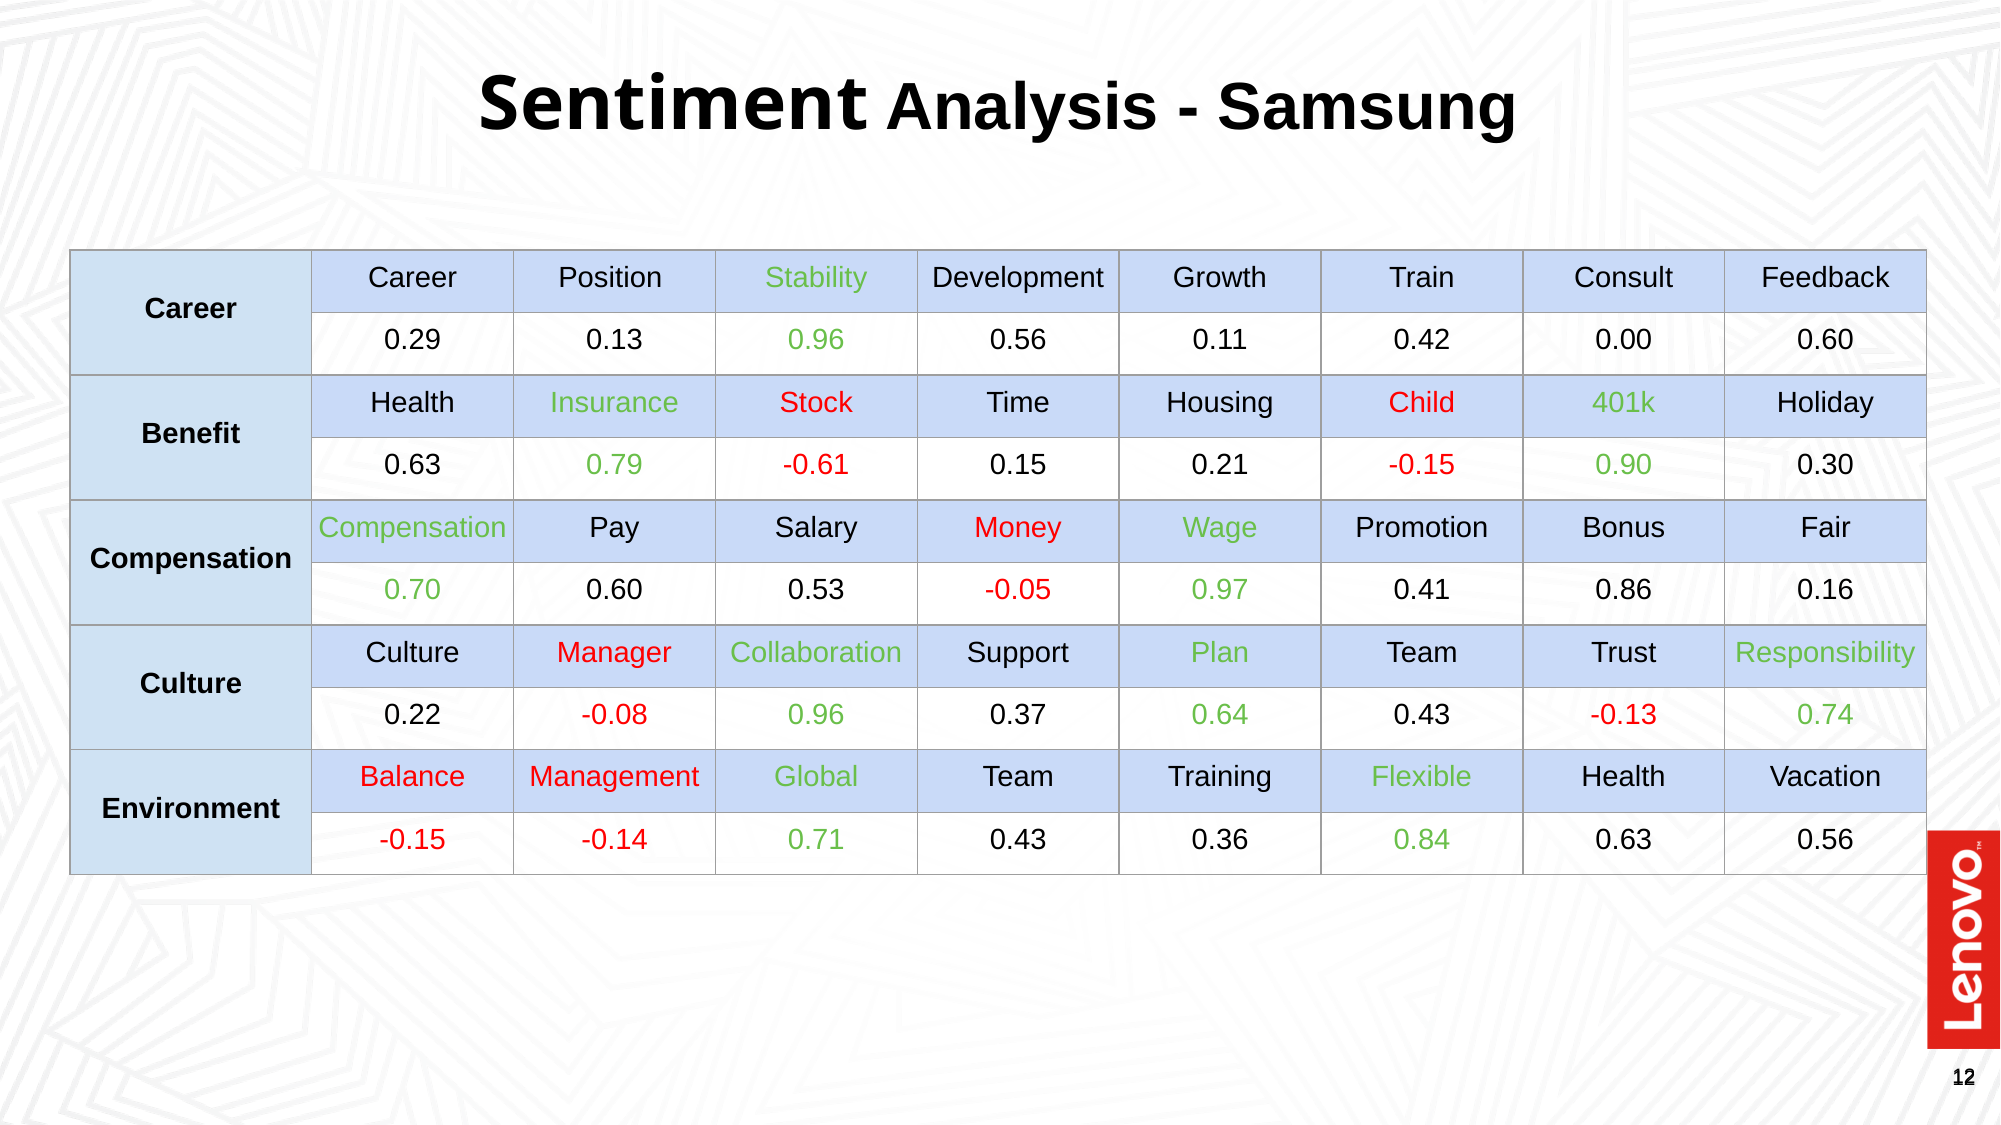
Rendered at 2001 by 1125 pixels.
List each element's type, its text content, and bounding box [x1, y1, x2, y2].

table_cell Insurance [514, 376, 715, 437]
table_cell -0.13 [1524, 688, 1724, 749]
table_cell 0.00 [1524, 313, 1724, 374]
table_header Stability [716, 251, 917, 312]
table_cell Time [918, 376, 1118, 437]
table_cell 0.37 [918, 688, 1118, 749]
table_cell Culture [71, 626, 311, 749]
table_cell Housing [1120, 376, 1320, 437]
table_header Train [1322, 251, 1522, 312]
table_cell 0.42 [1322, 313, 1522, 374]
table_cell Health [1524, 750, 1724, 812]
table_header Career [312, 251, 513, 312]
table_cell Responsibility [1725, 626, 1926, 687]
table_cell 0.96 [716, 688, 917, 749]
table_cell Pay [514, 501, 715, 562]
table_cell Money [918, 501, 1118, 562]
table_cell Global [716, 750, 917, 812]
table_cell 0.60 [1725, 313, 1926, 374]
slide_number ‹#› [1927, 1061, 2000, 1088]
table_cell Environment [71, 750, 311, 874]
table_cell Wage [1120, 501, 1320, 562]
table_cell -0.15 [312, 813, 513, 874]
table_cell 0.13 [514, 313, 715, 374]
table_cell Compensation [312, 501, 513, 562]
table_cell 0.79 [514, 438, 715, 499]
table_header Consult [1524, 251, 1724, 312]
table_cell 0.21 [1120, 438, 1320, 499]
table_cell Flexible [1322, 750, 1522, 812]
table_cell 0.22 [312, 688, 513, 749]
table_cell 0.97 [1120, 563, 1320, 624]
table_cell Promotion [1322, 501, 1522, 562]
table_cell Fair [1725, 501, 1926, 562]
table_cell Stock [716, 376, 917, 437]
table_cell Compensation [71, 501, 311, 624]
table_cell -0.14 [514, 813, 715, 874]
table_cell Training [1120, 750, 1320, 812]
table_cell Support [918, 626, 1118, 687]
table_cell 0.96 [716, 313, 917, 374]
table_cell Salary [716, 501, 917, 562]
table_cell Management [514, 750, 715, 812]
table_header Position [514, 251, 715, 312]
table_cell 0.11 [1120, 313, 1320, 374]
table_cell 0.86 [1524, 563, 1724, 624]
table_cell -0.15 [1322, 438, 1522, 499]
table_header Feedback [1725, 251, 1926, 312]
picture [0, 0, 2001, 1125]
table_cell -0.61 [716, 438, 917, 499]
table_cell Health [312, 376, 513, 437]
table_cell 0.56 [1725, 813, 1926, 874]
table_cell Vacation [1725, 750, 1926, 812]
table_header Growth [1120, 251, 1320, 312]
table_cell -0.08 [514, 688, 715, 749]
table_cell 0.53 [716, 563, 917, 624]
table_cell 0.63 [1524, 813, 1724, 874]
table_cell 0.36 [1120, 813, 1320, 874]
table_cell Balance [312, 750, 513, 812]
table_cell 0.43 [918, 813, 1118, 874]
table_cell Trust [1524, 626, 1724, 687]
table_cell 0.60 [514, 563, 715, 624]
table_header Career [71, 251, 311, 374]
table_header Development [918, 251, 1118, 312]
table_cell Team [918, 750, 1118, 812]
table_cell Plan [1120, 626, 1320, 687]
table_cell 0.71 [716, 813, 917, 874]
title Sentiment Analysis - Samsung [90, 66, 1907, 152]
table_cell 0.16 [1725, 563, 1926, 624]
table_cell 0.64 [1120, 688, 1320, 749]
table_cell 0.56 [918, 313, 1118, 374]
table_cell 0.30 [1725, 438, 1926, 499]
table_cell Culture [312, 626, 513, 687]
table_cell 0.70 [312, 563, 513, 624]
table_cell Holiday [1725, 376, 1926, 437]
table_cell 0.84 [1322, 813, 1522, 874]
table_cell Collaboration [716, 626, 917, 687]
table_cell 0.43 [1322, 688, 1522, 749]
table_cell Benefit [71, 376, 311, 499]
table_cell 0.29 [312, 313, 513, 374]
table_cell 0.74 [1725, 688, 1926, 749]
table_cell Child [1322, 376, 1522, 437]
table_cell Team [1322, 626, 1522, 687]
table_cell Manager [514, 626, 715, 687]
table_cell 0.63 [312, 438, 513, 499]
table_cell 0.90 [1524, 438, 1724, 499]
table_cell Bonus [1524, 501, 1724, 562]
table_cell -0.05 [918, 563, 1118, 624]
table_cell 401k [1524, 376, 1724, 437]
table_cell 0.15 [918, 438, 1118, 499]
table_cell 0.41 [1322, 563, 1522, 624]
